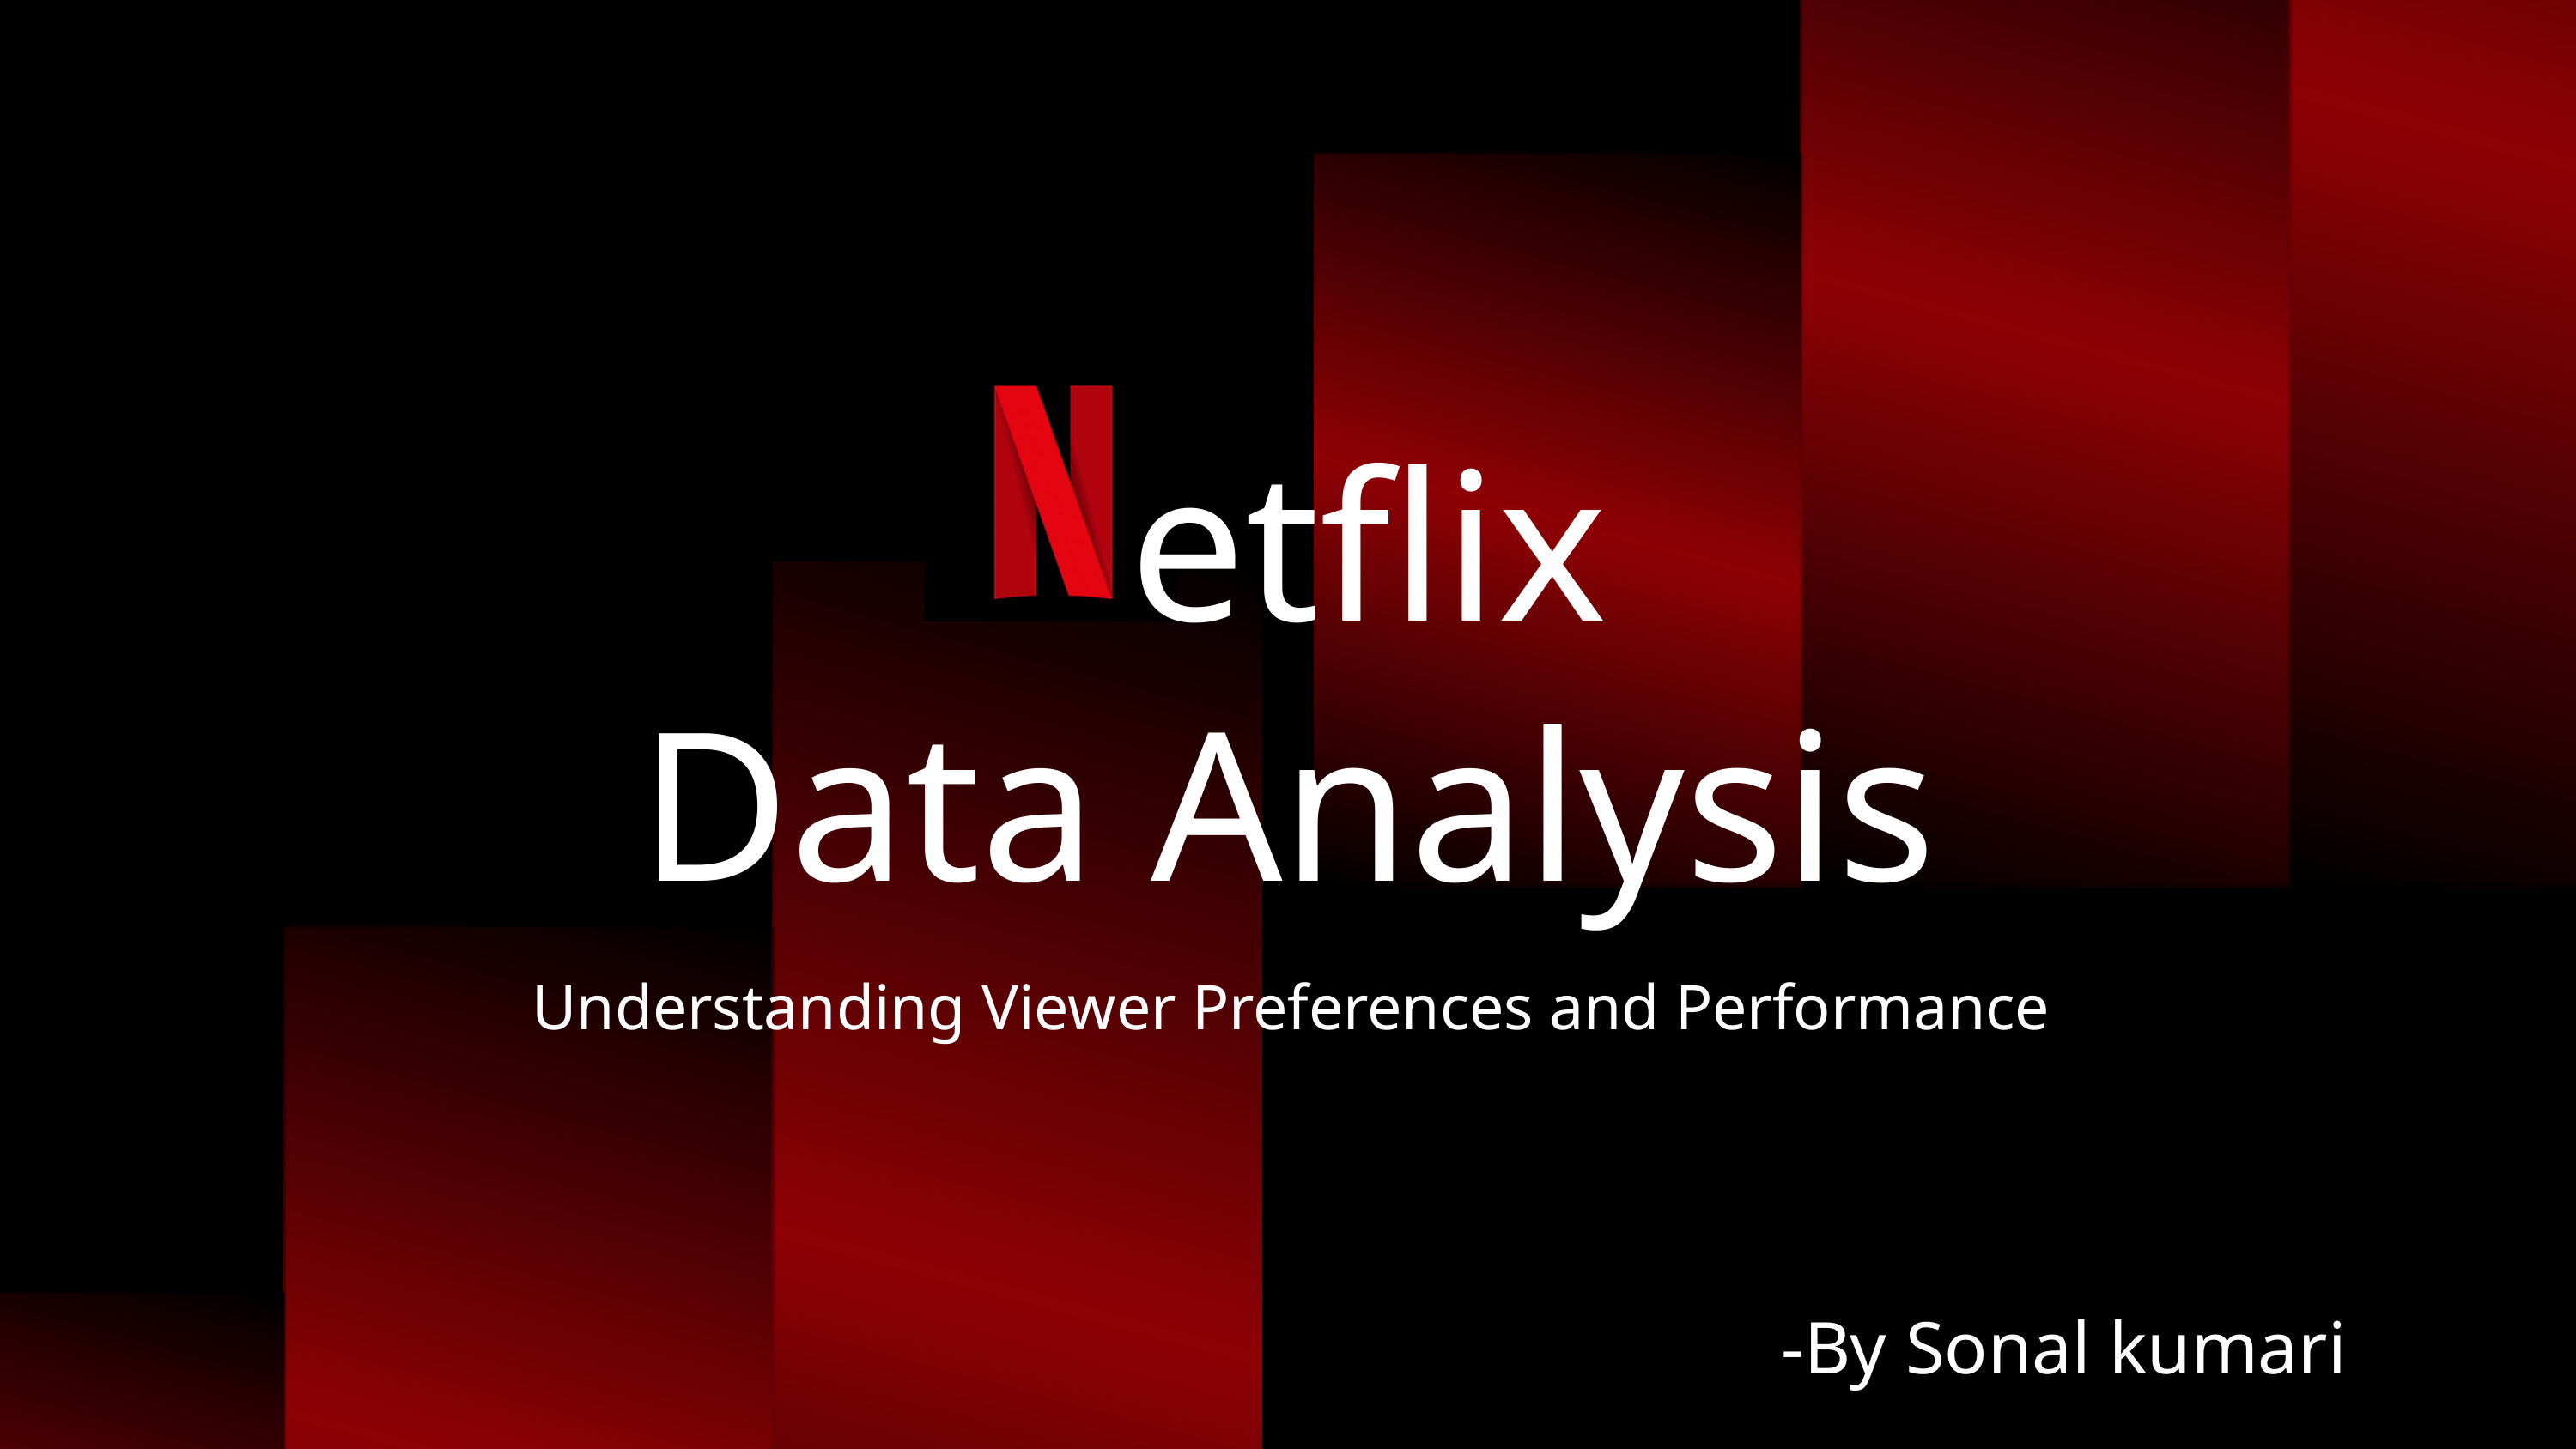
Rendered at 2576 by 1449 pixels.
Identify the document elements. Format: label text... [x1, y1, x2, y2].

text_box [924, 367, 1176, 409]
text_box [0, 561, 1262, 1449]
text_box [1313, 0, 2576, 888]
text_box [330, 409, 2246, 1040]
text_box -By Sonal kumari [1637, 1302, 2490, 1449]
